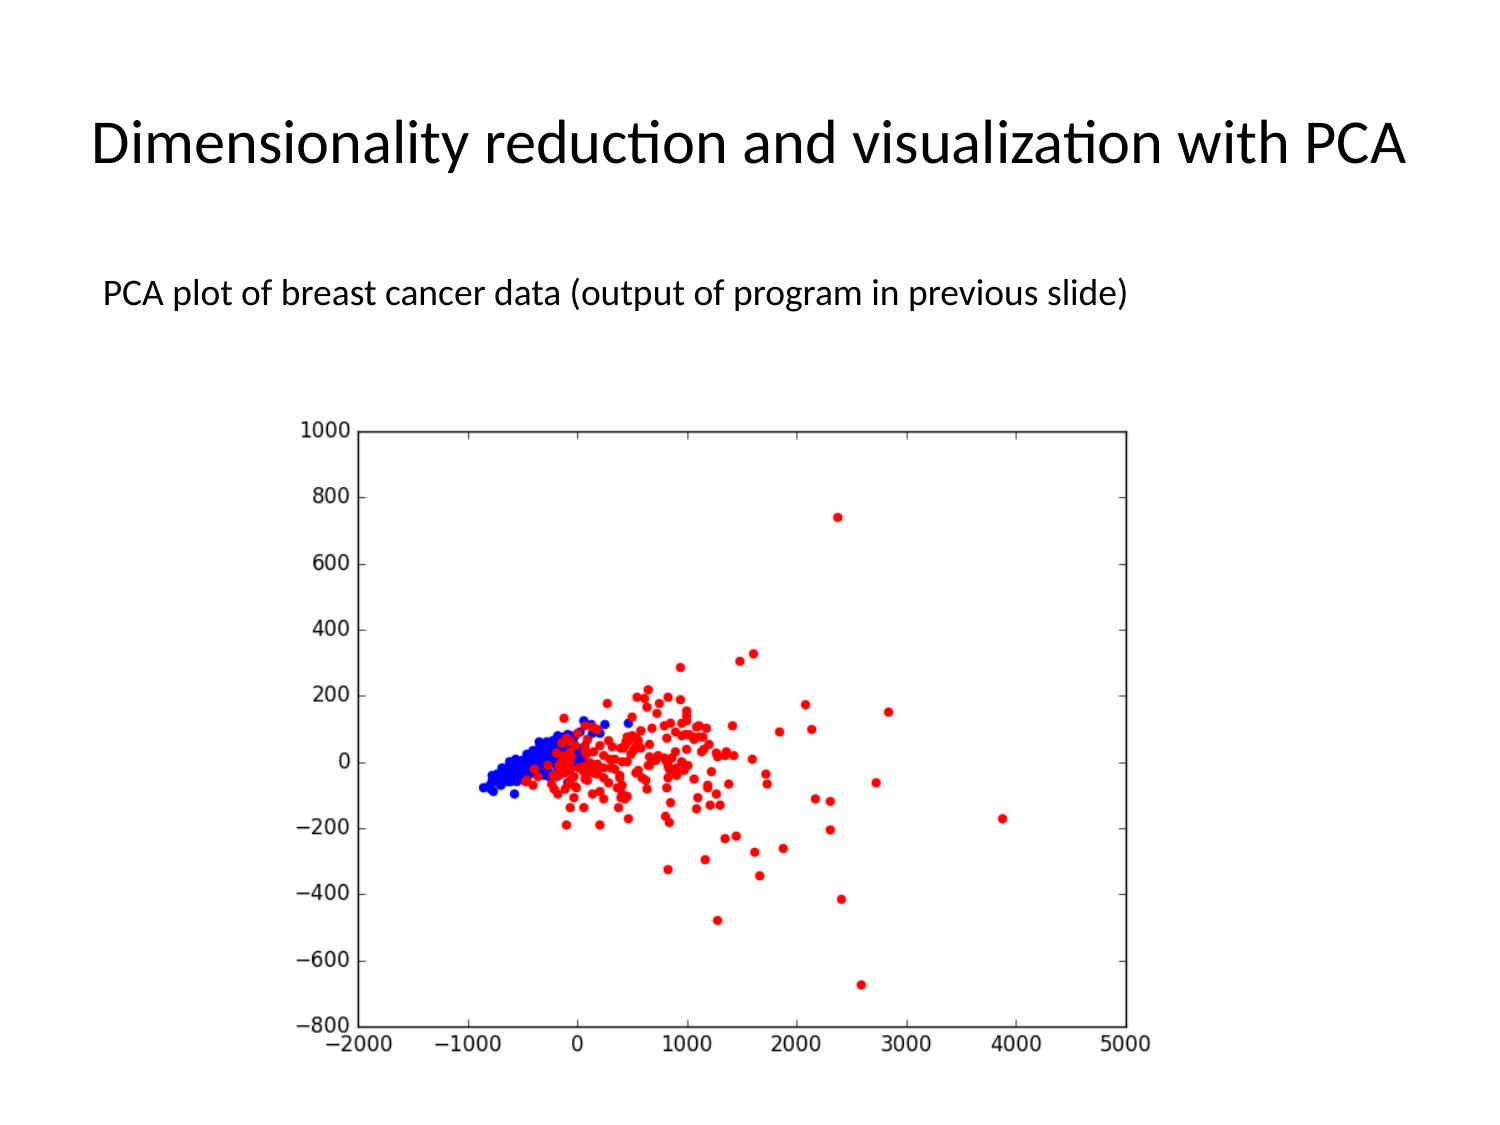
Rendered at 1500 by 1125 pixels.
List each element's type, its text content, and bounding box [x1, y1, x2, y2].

text_box PCA plot of breast cancer data (output of program in previous slide) [88, 260, 1145, 321]
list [231, 357, 1253, 1101]
title Dimensionality reduction and visualization with PCA [75, 45, 1425, 233]
